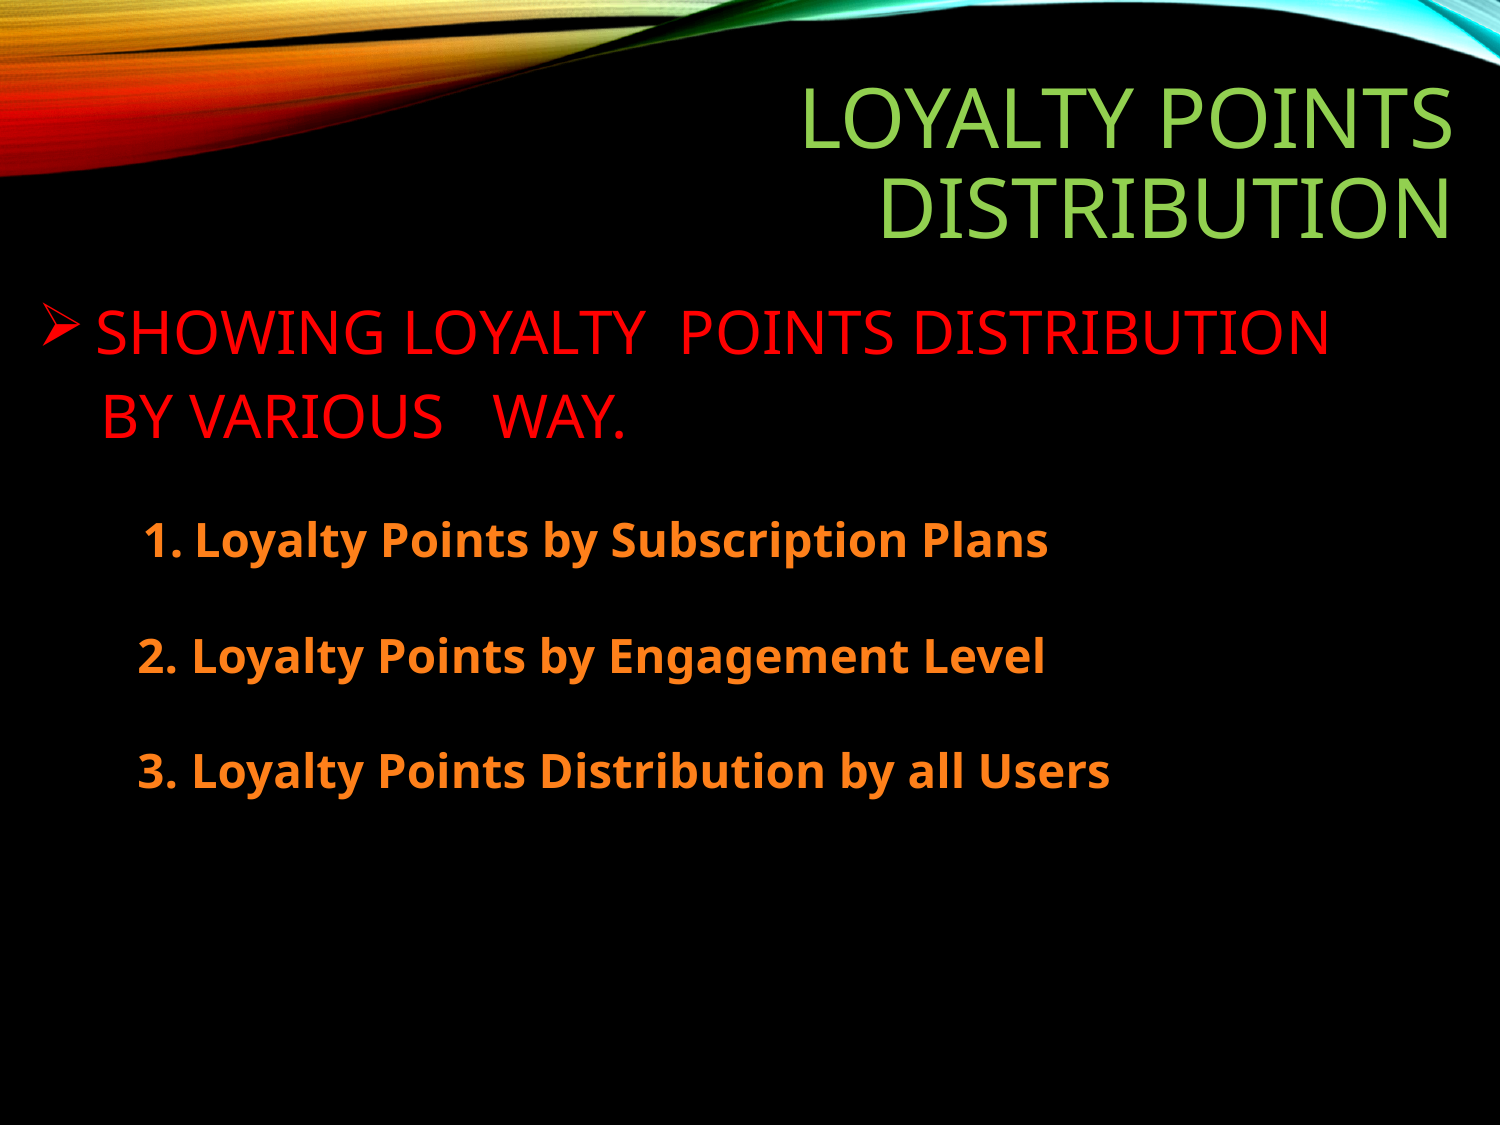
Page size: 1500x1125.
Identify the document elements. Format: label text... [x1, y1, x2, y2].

text_box SHOWING LOYALTY POINTS DISTRIBUTION BY VARIOUS WAY. 1. Loyalty Points by Subscription Plans 2. Loyalty Points by Engagement Level 3. Loyalty Points Distribution by all Users [22, 295, 1442, 810]
picture [0, 0, 1500, 178]
title Loyalty Points Distribution [424, 60, 1471, 273]
